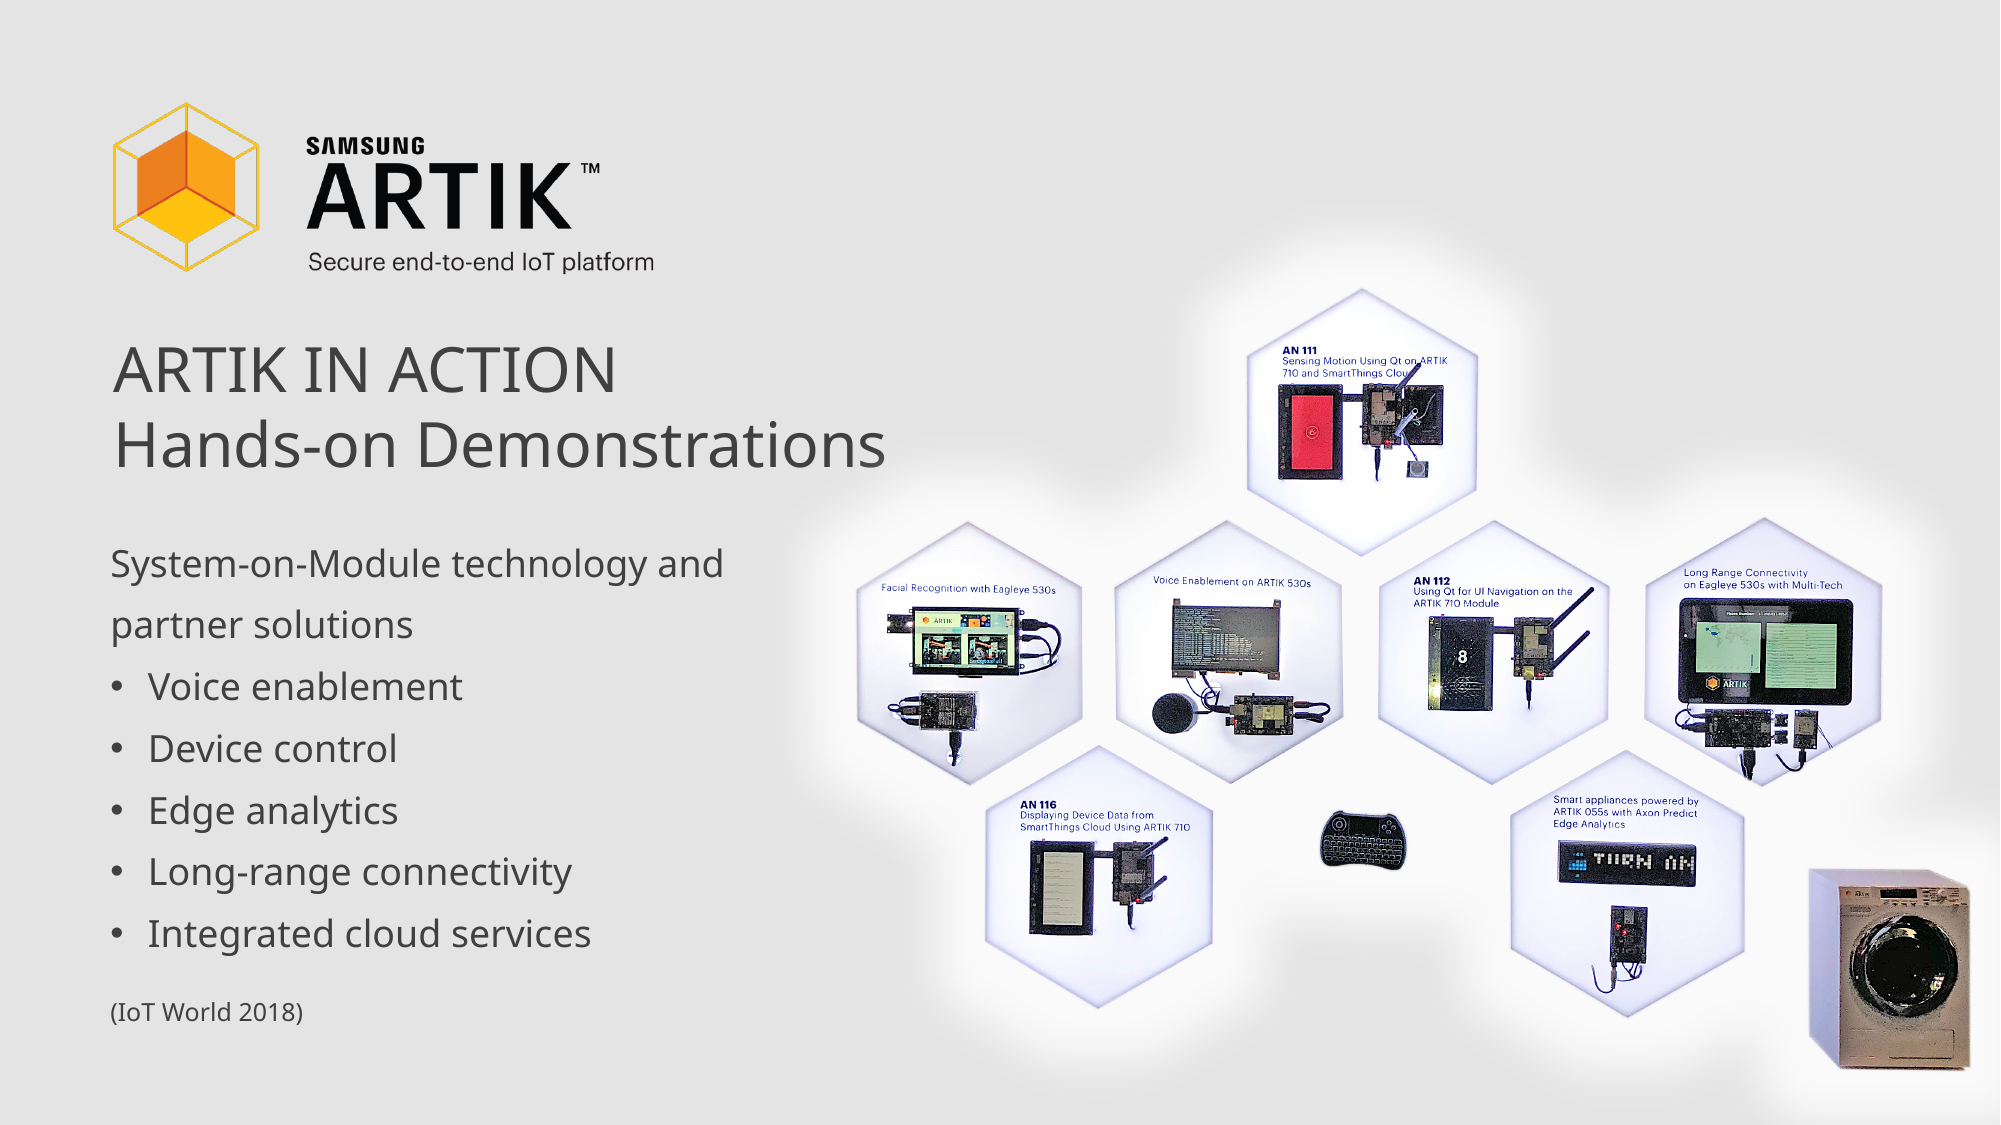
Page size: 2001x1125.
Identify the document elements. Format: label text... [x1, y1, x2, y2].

text_box [0, 0, 2000, 1125]
picture [761, 94, 2000, 1125]
text_box System-on-Module technology and partner solutions Voice enablement Device control Edge analytics Long-range connectivity Integrated cloud services (IoT World 2018) [110, 539, 761, 1004]
title ARTIK IN ACTION Hands-on Demonstrations [113, 330, 675, 481]
picture [113, 102, 657, 281]
